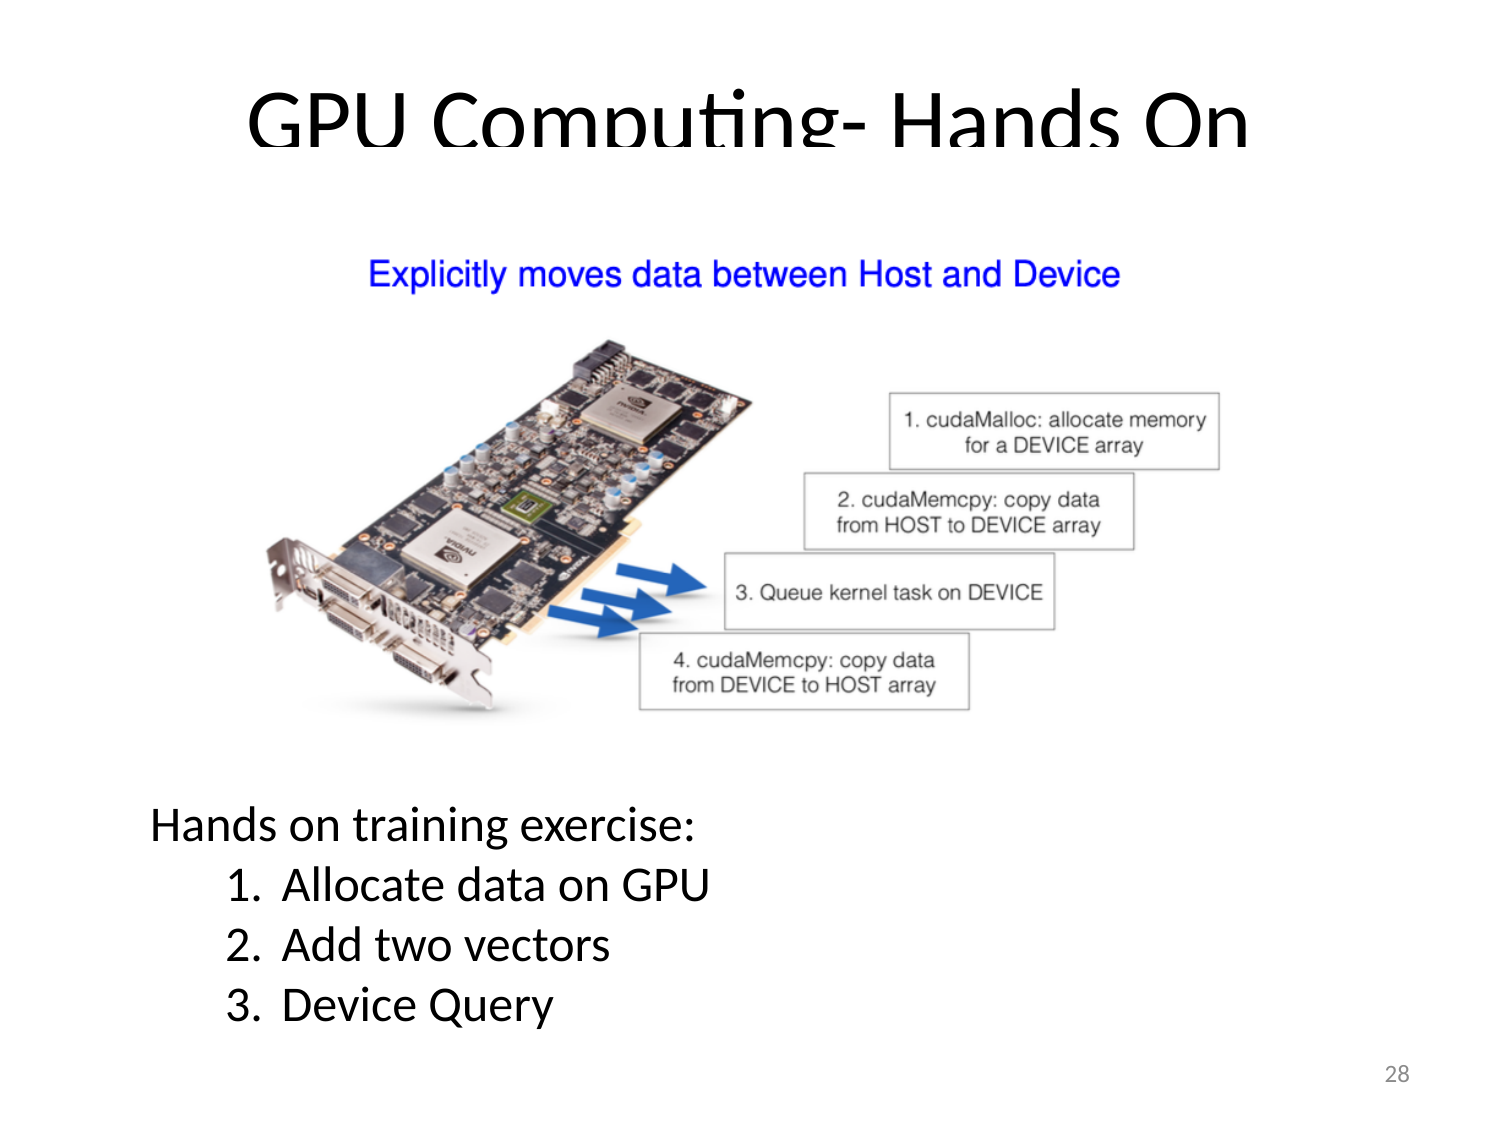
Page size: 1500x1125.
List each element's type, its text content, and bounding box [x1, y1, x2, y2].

slide_number 28 [1074, 1042, 1425, 1103]
title GPU Computing- Hands On [75, 22, 1425, 210]
picture [161, 146, 1286, 842]
text_box Hands on training exercise: Allocate data on GPU Add two vectors Device Query [135, 784, 1185, 1040]
